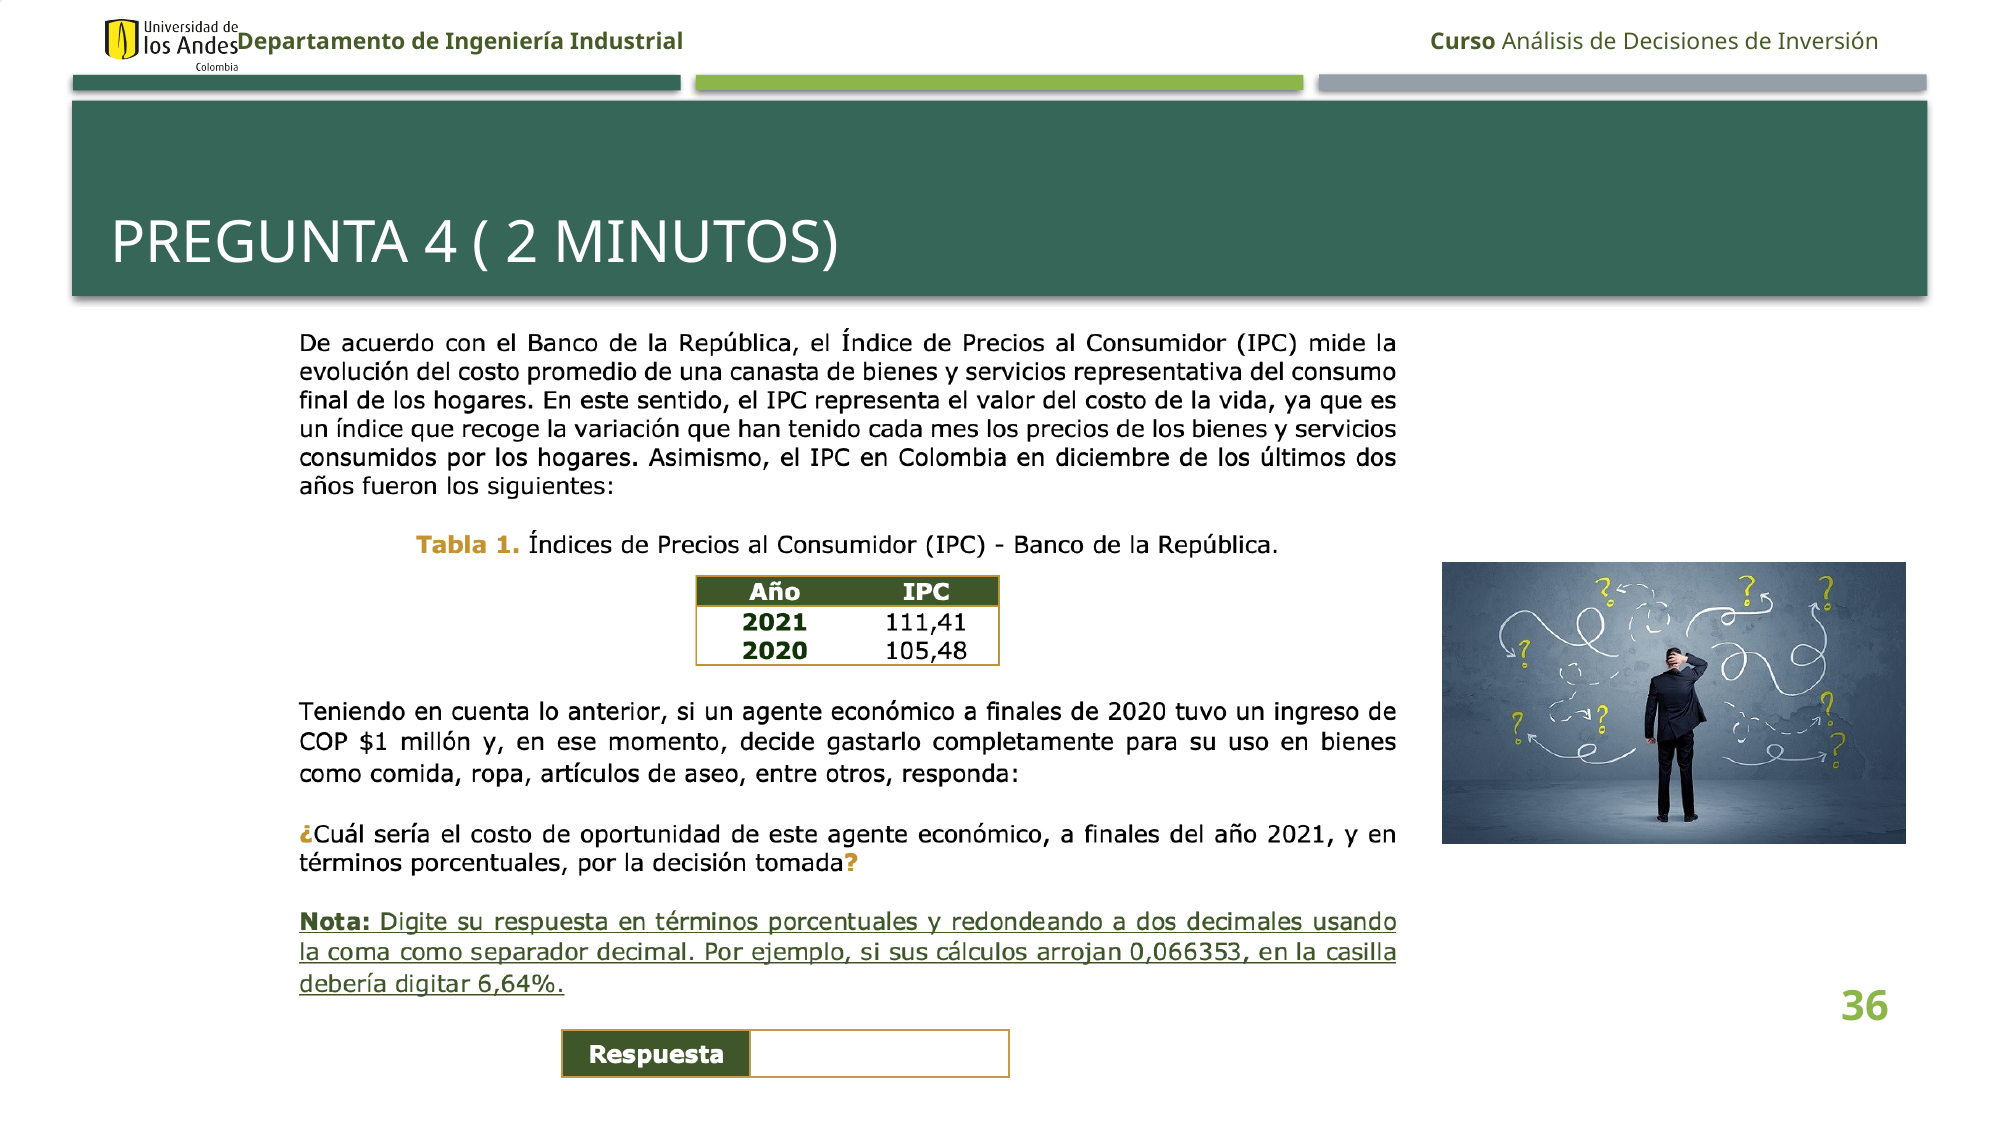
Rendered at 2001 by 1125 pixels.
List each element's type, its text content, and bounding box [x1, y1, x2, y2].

slide_number 36 [1732, 977, 1905, 1037]
text_box Curso Análisis de Decisiones de Inversión [1377, 19, 1895, 62]
picture [104, 18, 238, 71]
text_box Departamento de Ingeniería Industrial [240, 19, 699, 62]
title PREGUNTA 4 ( 2 minutos) [95, 115, 1905, 282]
picture [275, 318, 1907, 1096]
